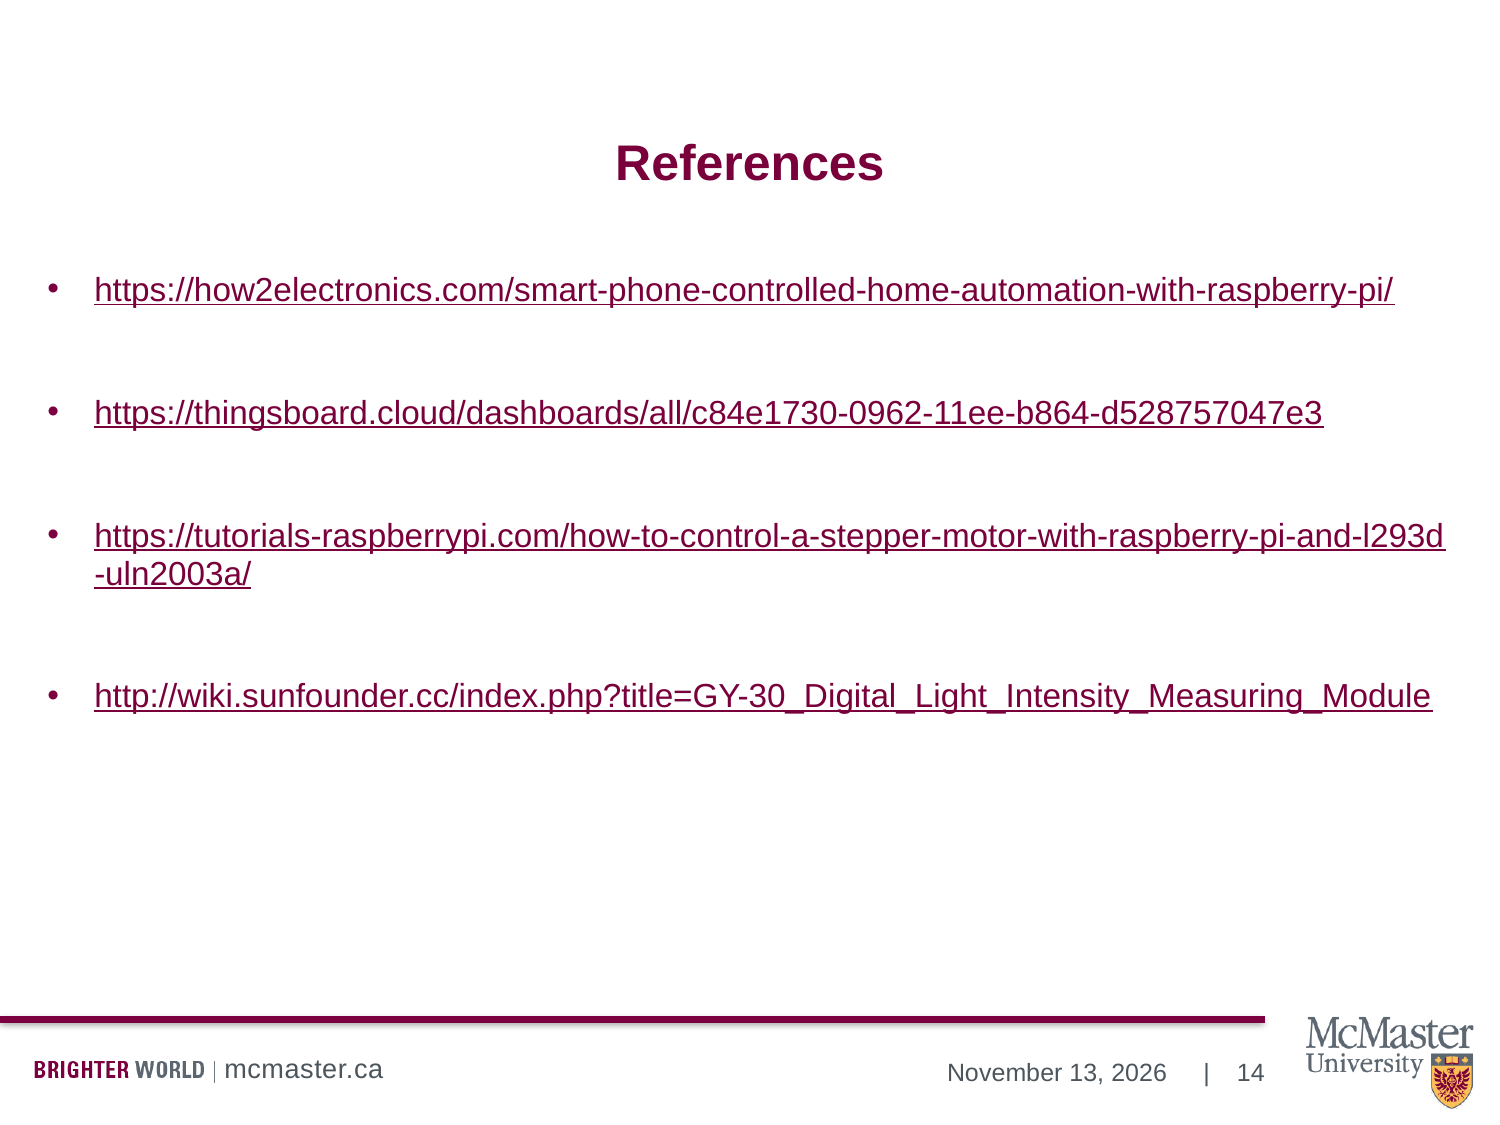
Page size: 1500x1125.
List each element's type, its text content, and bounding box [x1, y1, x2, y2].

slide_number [861, 1041, 1183, 1101]
title References [29, 82, 1471, 191]
slide_number 14 [1186, 1041, 1265, 1101]
picture [1306, 1016, 1474, 1109]
list https://how2electronics.com/smart-phone-controlled-home-automation-with-raspberry-pi/ https://thingsboard.cloud/dashboards/all/c84e1730-0962-11ee-b864-d528757047e3 https://tutorials-raspberrypi.com/how-to-control-a-stepper-motor-with-raspberry-pi-and-l293d-uln2003a/ http://wiki.sunfounder.cc/index.php?title=GY-30_Digital_Light_Intensity_Measuring_Module [29, 256, 1471, 672]
picture [32, 1059, 220, 1083]
